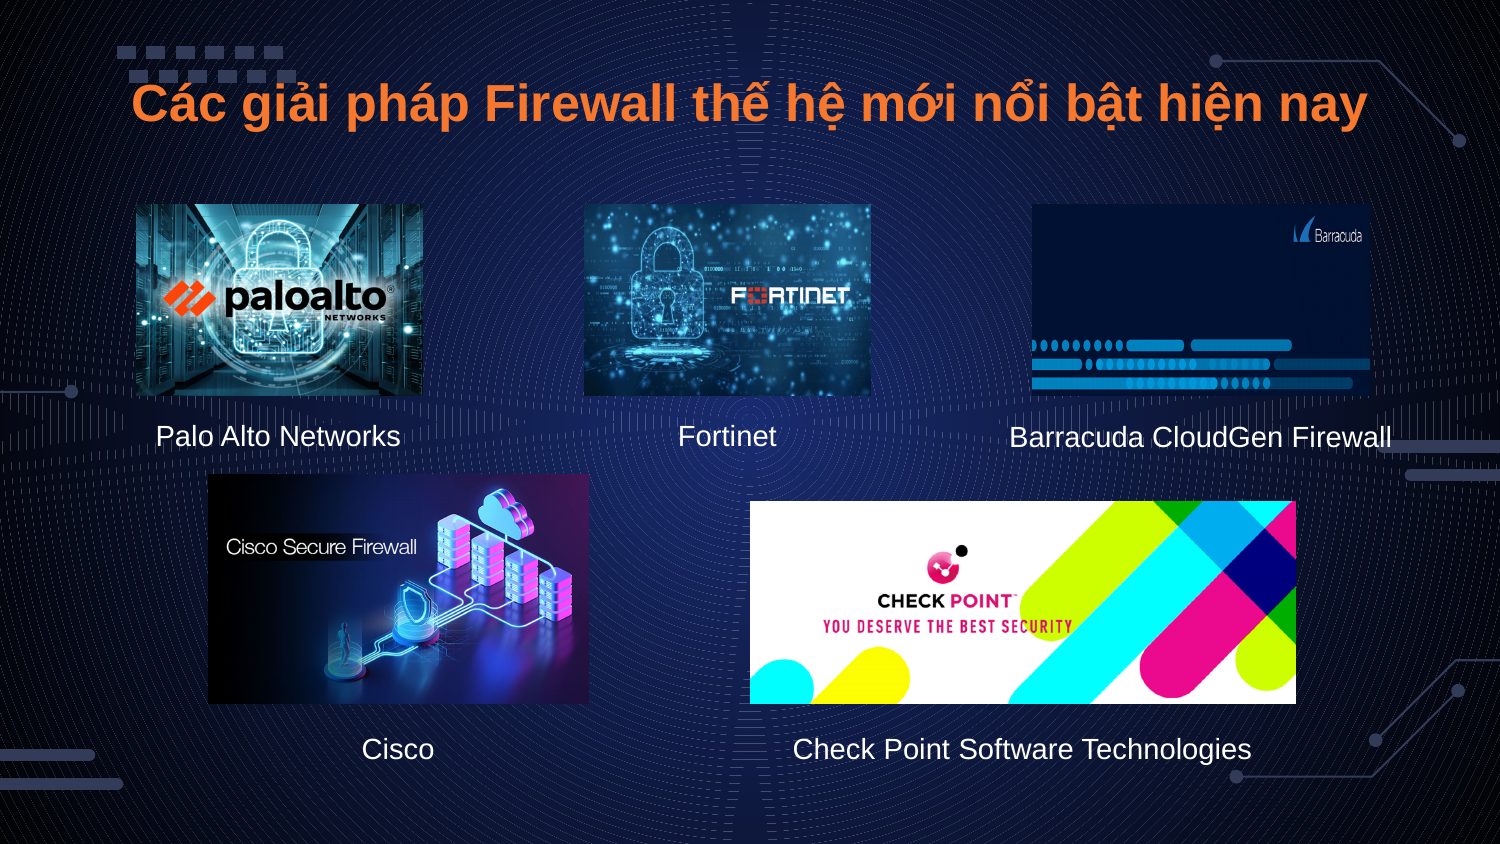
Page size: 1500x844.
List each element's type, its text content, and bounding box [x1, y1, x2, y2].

text_box Cisco [346, 723, 450, 773]
text_box Check Point Software Technologies [777, 723, 1268, 773]
picture [750, 501, 1296, 704]
picture [584, 203, 871, 396]
picture [1032, 203, 1370, 396]
text_box Fortinet [663, 410, 793, 460]
text_box Barracuda CloudGen Firewall [994, 411, 1408, 461]
title Các giải pháp Firewall thế hệ mới nổi bật hiện nay [1, 54, 1500, 149]
picture [207, 474, 589, 704]
text_box Palo Alto Networks [140, 410, 419, 460]
picture [136, 203, 423, 396]
